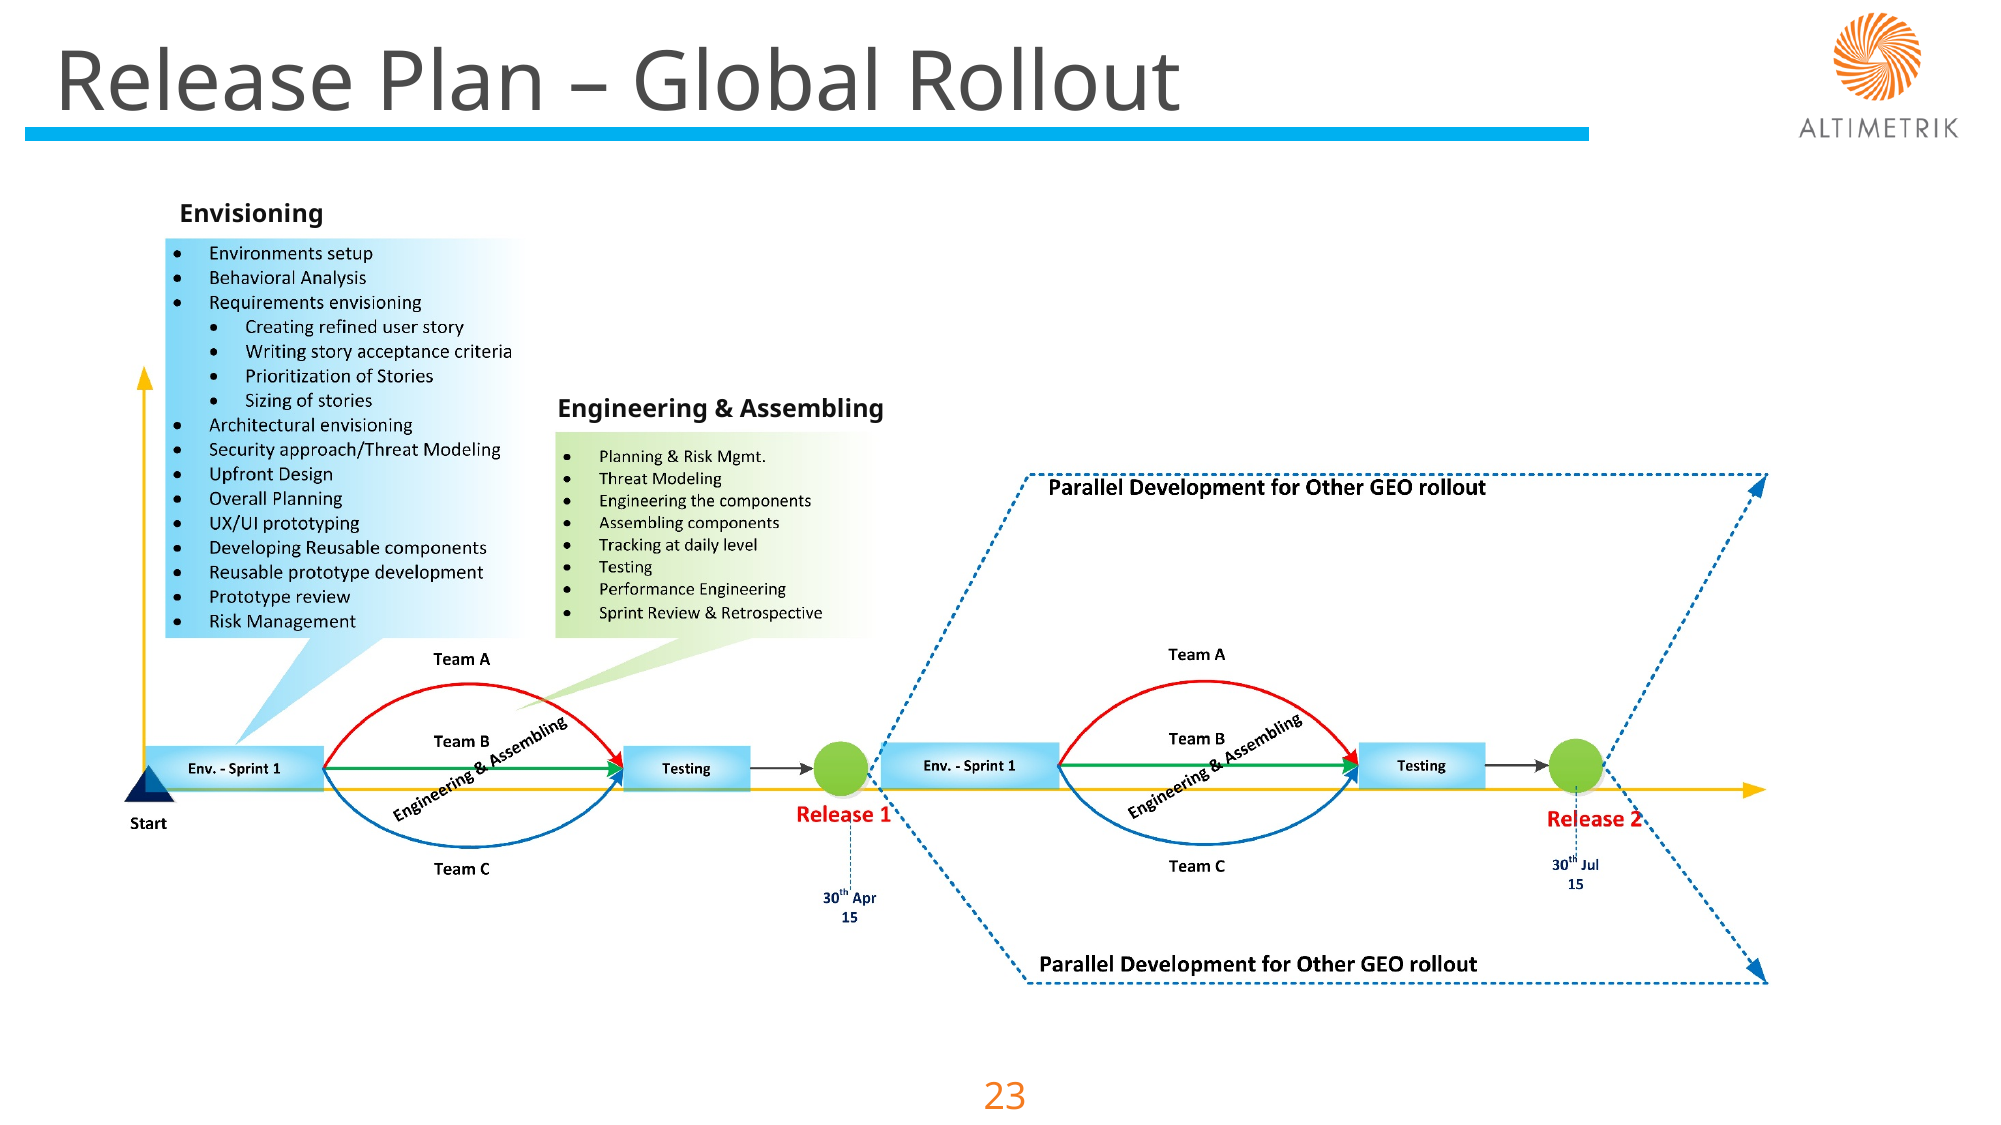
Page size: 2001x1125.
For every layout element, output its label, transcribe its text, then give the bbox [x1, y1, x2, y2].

text_box Envisioning [164, 190, 447, 231]
title Release Plan – Global Rollout [36, 20, 1824, 134]
picture [120, 234, 1771, 988]
picture [1796, 0, 1960, 151]
